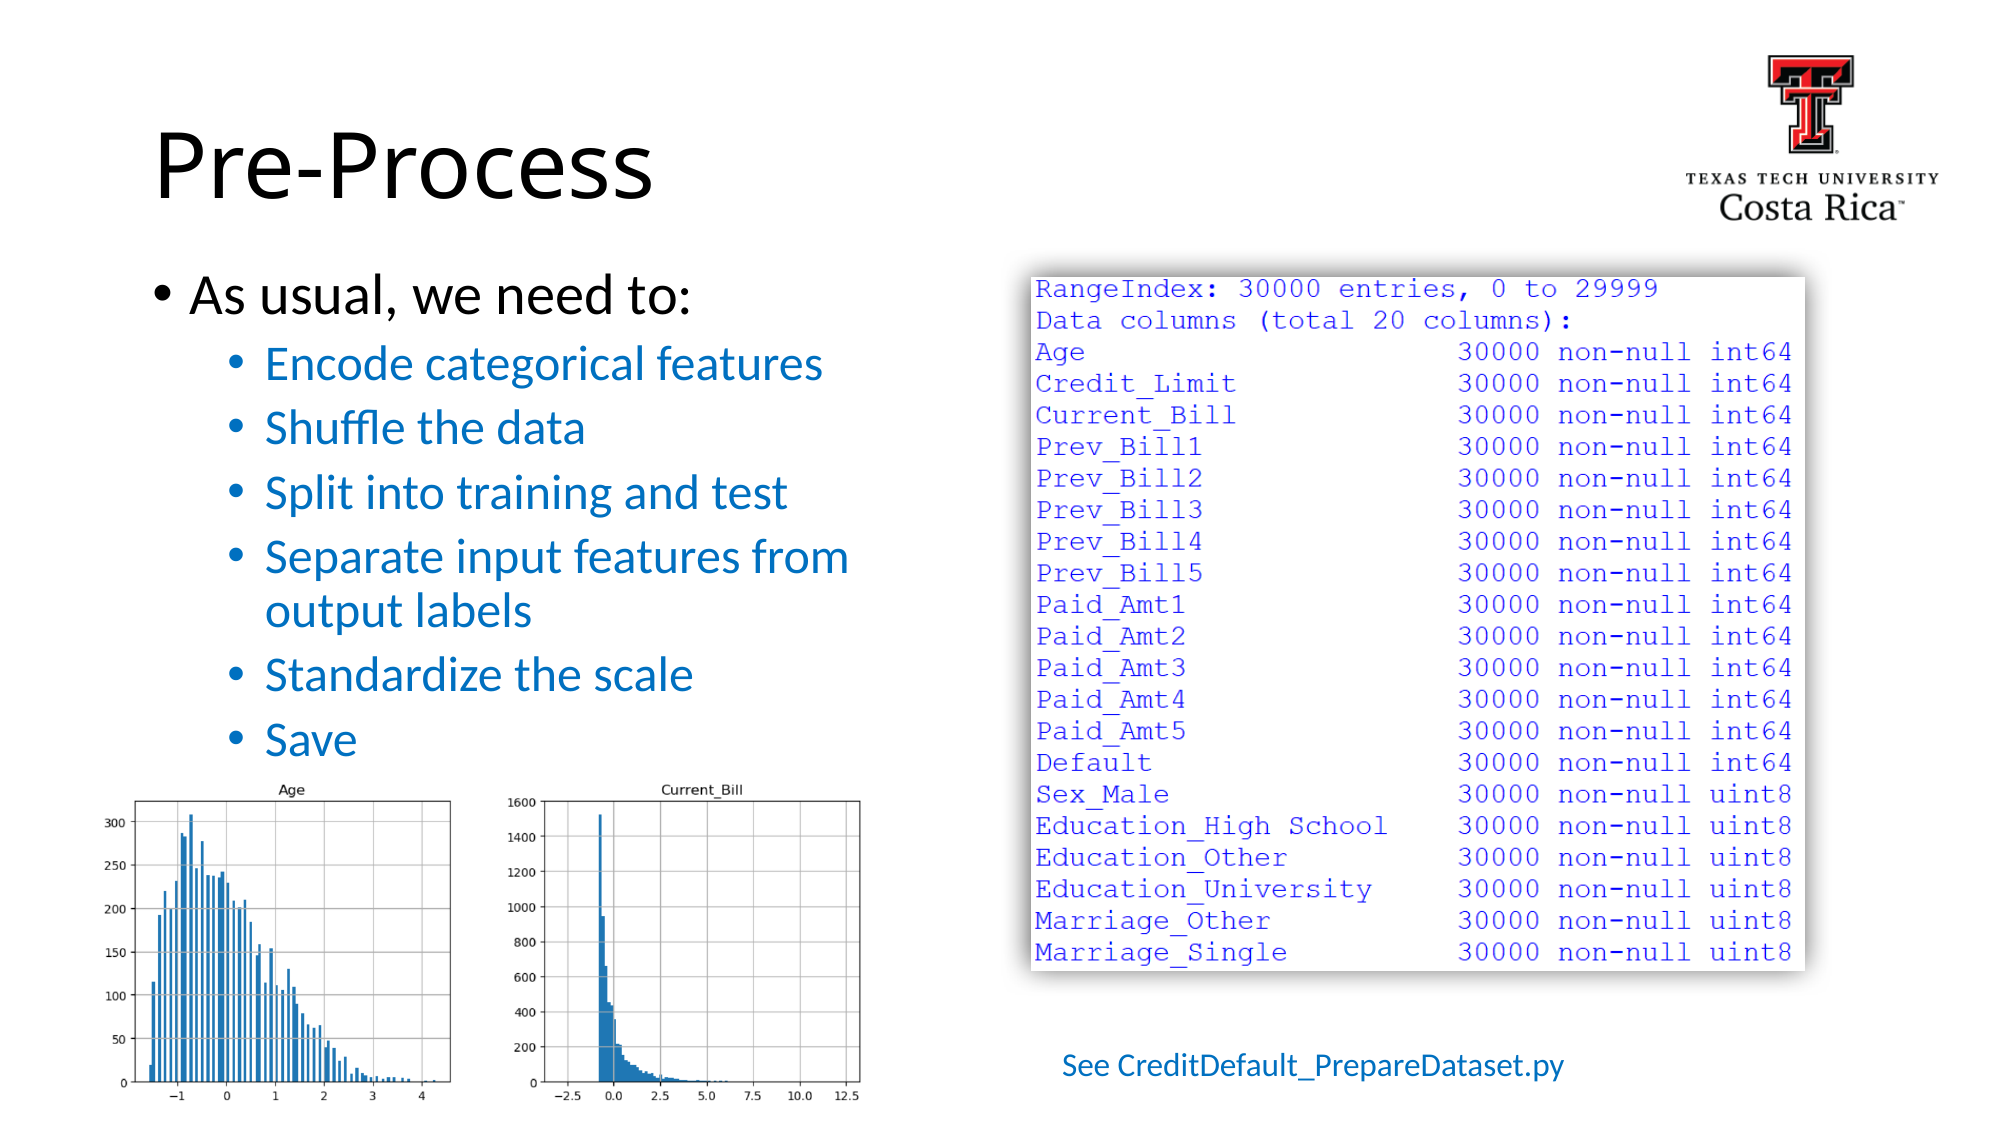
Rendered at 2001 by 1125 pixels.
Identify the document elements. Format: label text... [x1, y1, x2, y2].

list As usual, we need to: Encode categorical features Shuffle the data Split into training and test Separate input features from output labels Standardize the scale Save [137, 256, 1000, 971]
text_box See CreditDefault_PrepareDataset.py [1047, 1035, 1863, 1090]
picture [1031, 277, 1805, 971]
picture [1664, 30, 1964, 251]
title Pre-Process [137, 59, 1863, 278]
picture [79, 768, 882, 1108]
